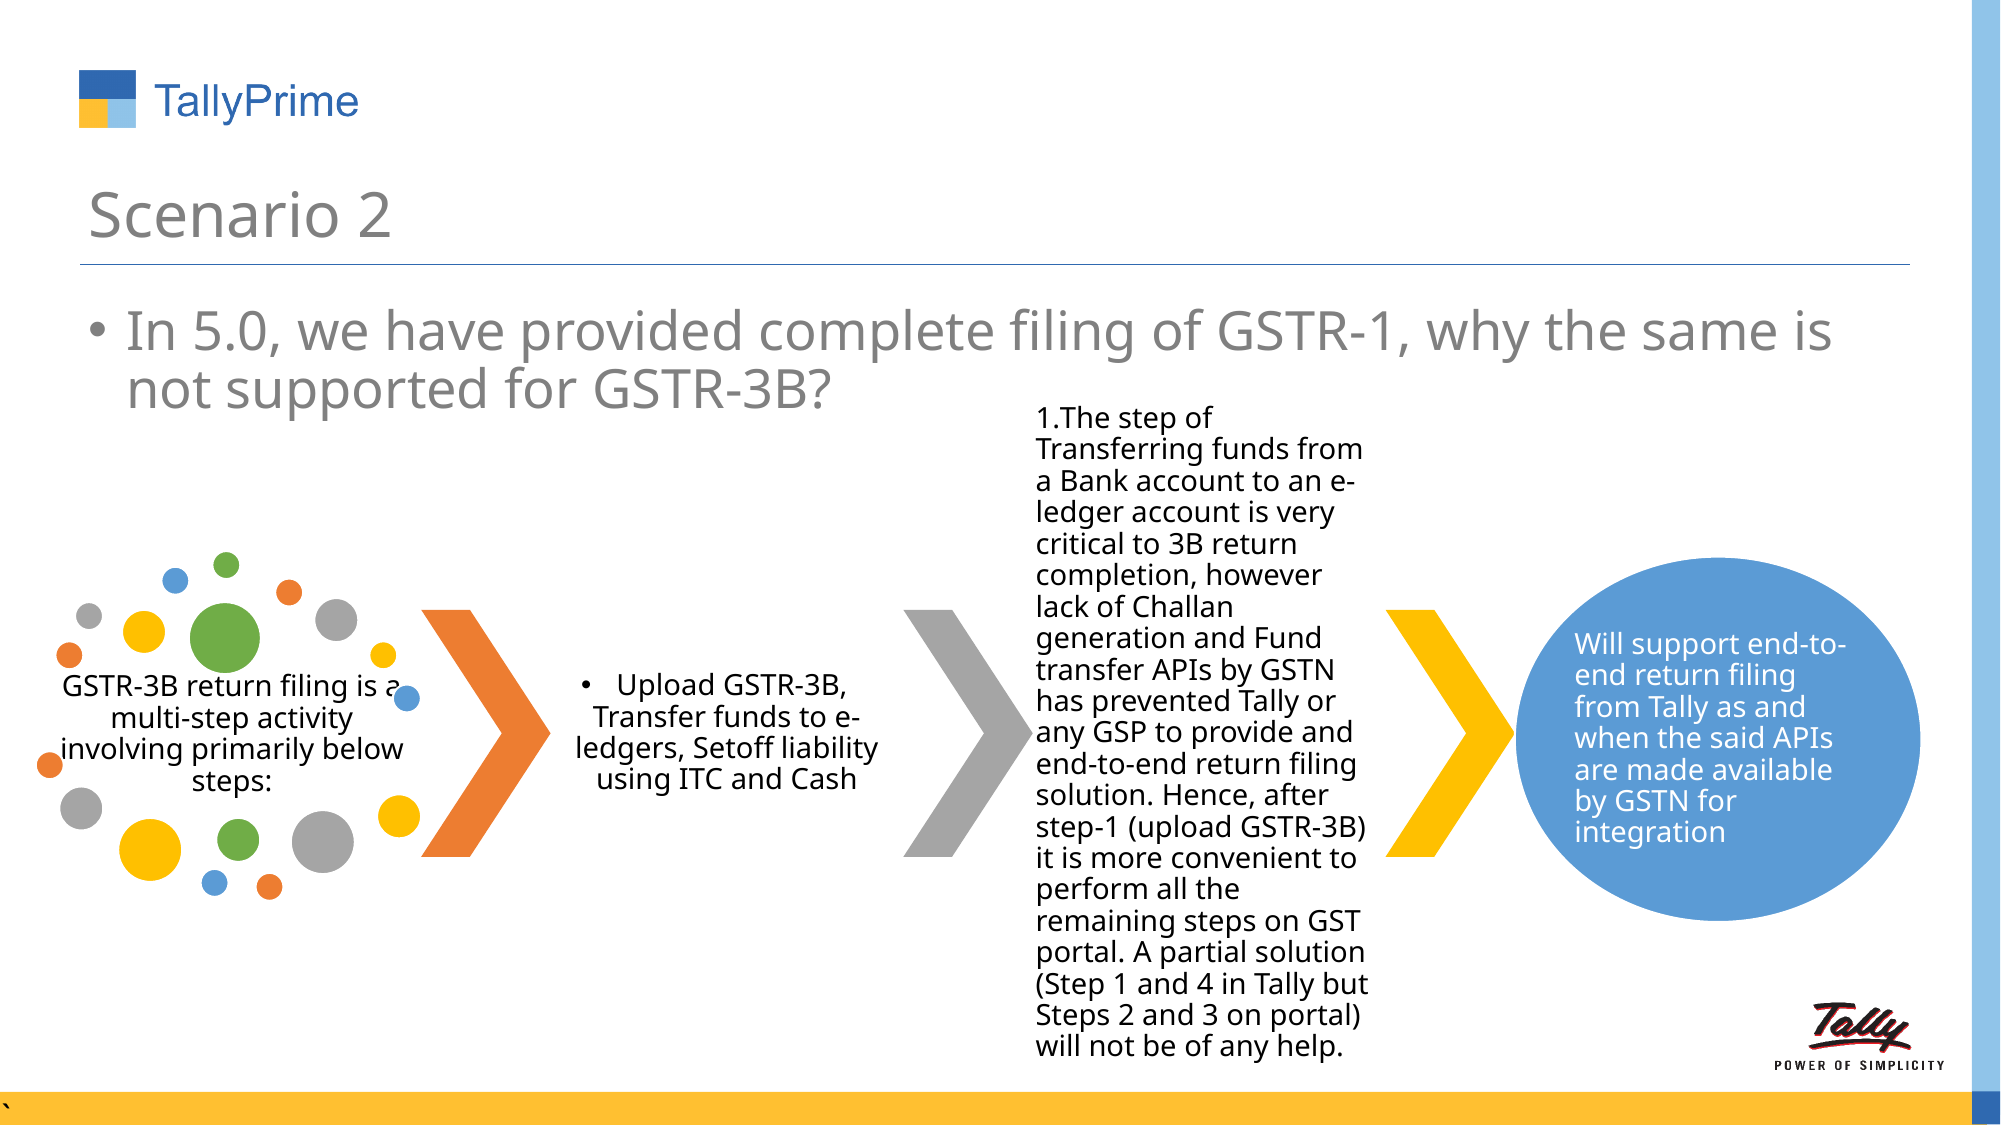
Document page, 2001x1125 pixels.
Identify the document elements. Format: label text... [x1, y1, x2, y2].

picture [79, 70, 358, 128]
list In 5.0, we have provided complete filing of GSTR-1, why the same is not supported for GSTR-3B? [74, 295, 1878, 524]
list In 5.0, we have provided complete filing of GSTR-1, why the same is not supported for GSTR-3B? [74, 949, 1878, 1055]
title Scenario 2 [74, 176, 1904, 251]
picture [1758, 989, 1961, 1083]
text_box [31, 524, 1926, 949]
